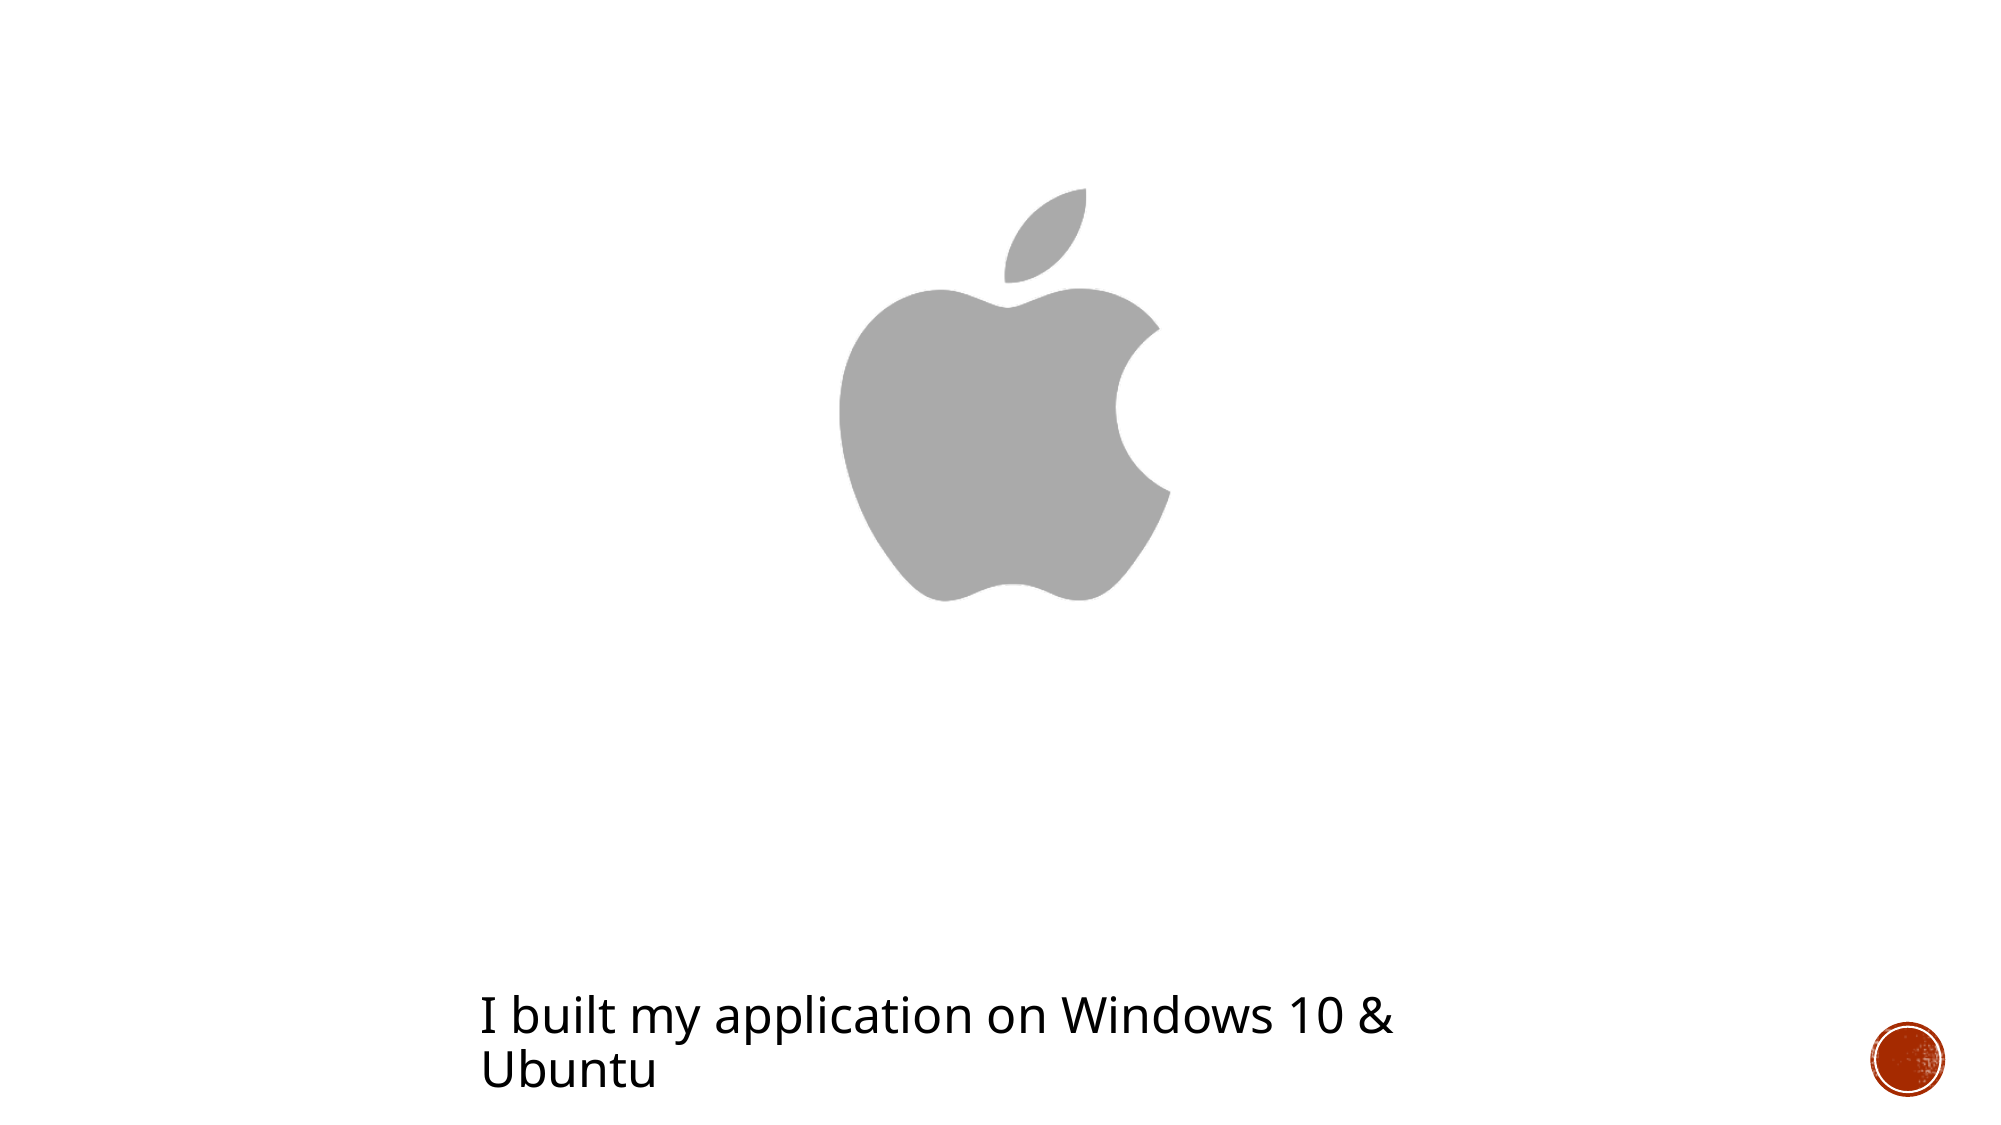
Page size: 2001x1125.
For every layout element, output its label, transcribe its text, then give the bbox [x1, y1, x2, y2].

picture [505, 39, 1506, 751]
text_box I built my application on Windows 10 & Ubuntu [465, 982, 1574, 1040]
